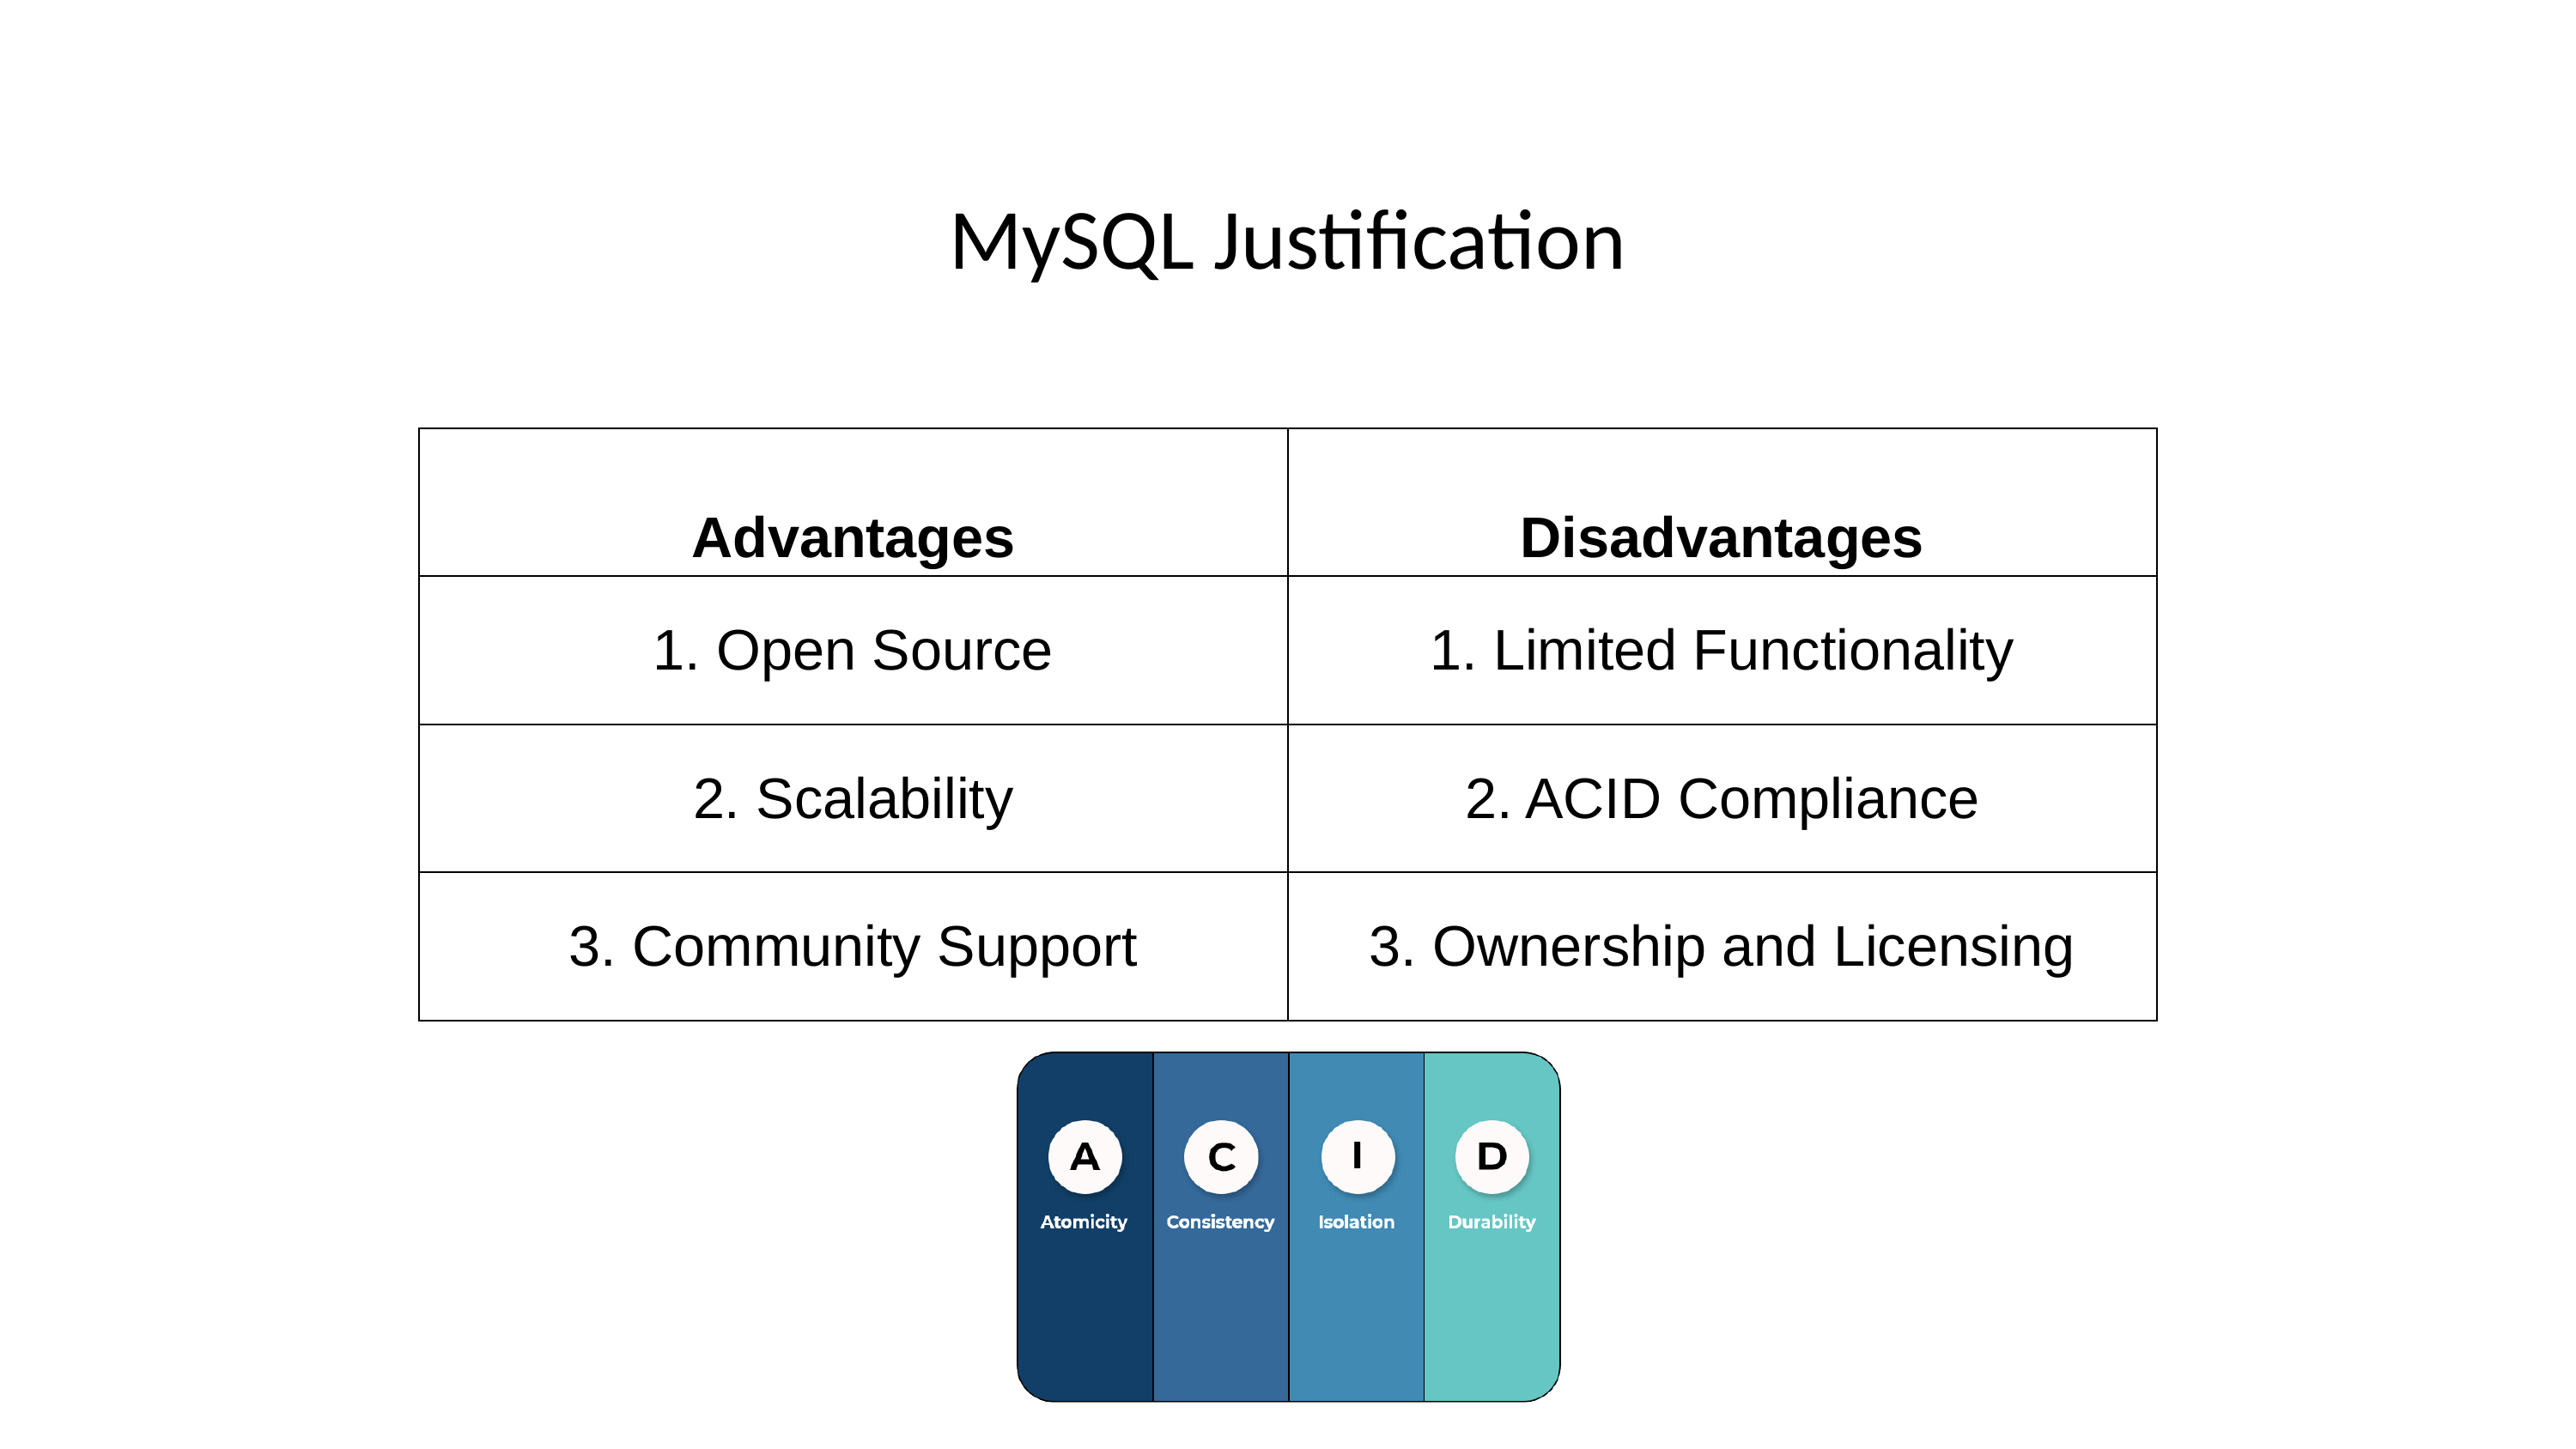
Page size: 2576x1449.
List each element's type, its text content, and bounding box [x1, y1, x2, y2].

table_cell 2. ACID Compliance [1289, 725, 2156, 871]
table_cell 2. Scalability [420, 725, 1287, 871]
text_box MySQL Justification [520, 177, 2056, 294]
table_header Disadvantages [1289, 429, 2156, 575]
table_cell 1. Open Source [420, 577, 1287, 724]
table_header Advantages [420, 429, 1287, 575]
table_cell 3. Community Support [420, 873, 1287, 1020]
table_cell 3. Ownership and Licensing [1289, 873, 2156, 1020]
table_cell 1. Limited Functionality [1289, 577, 2156, 724]
picture [963, 1046, 1613, 1409]
